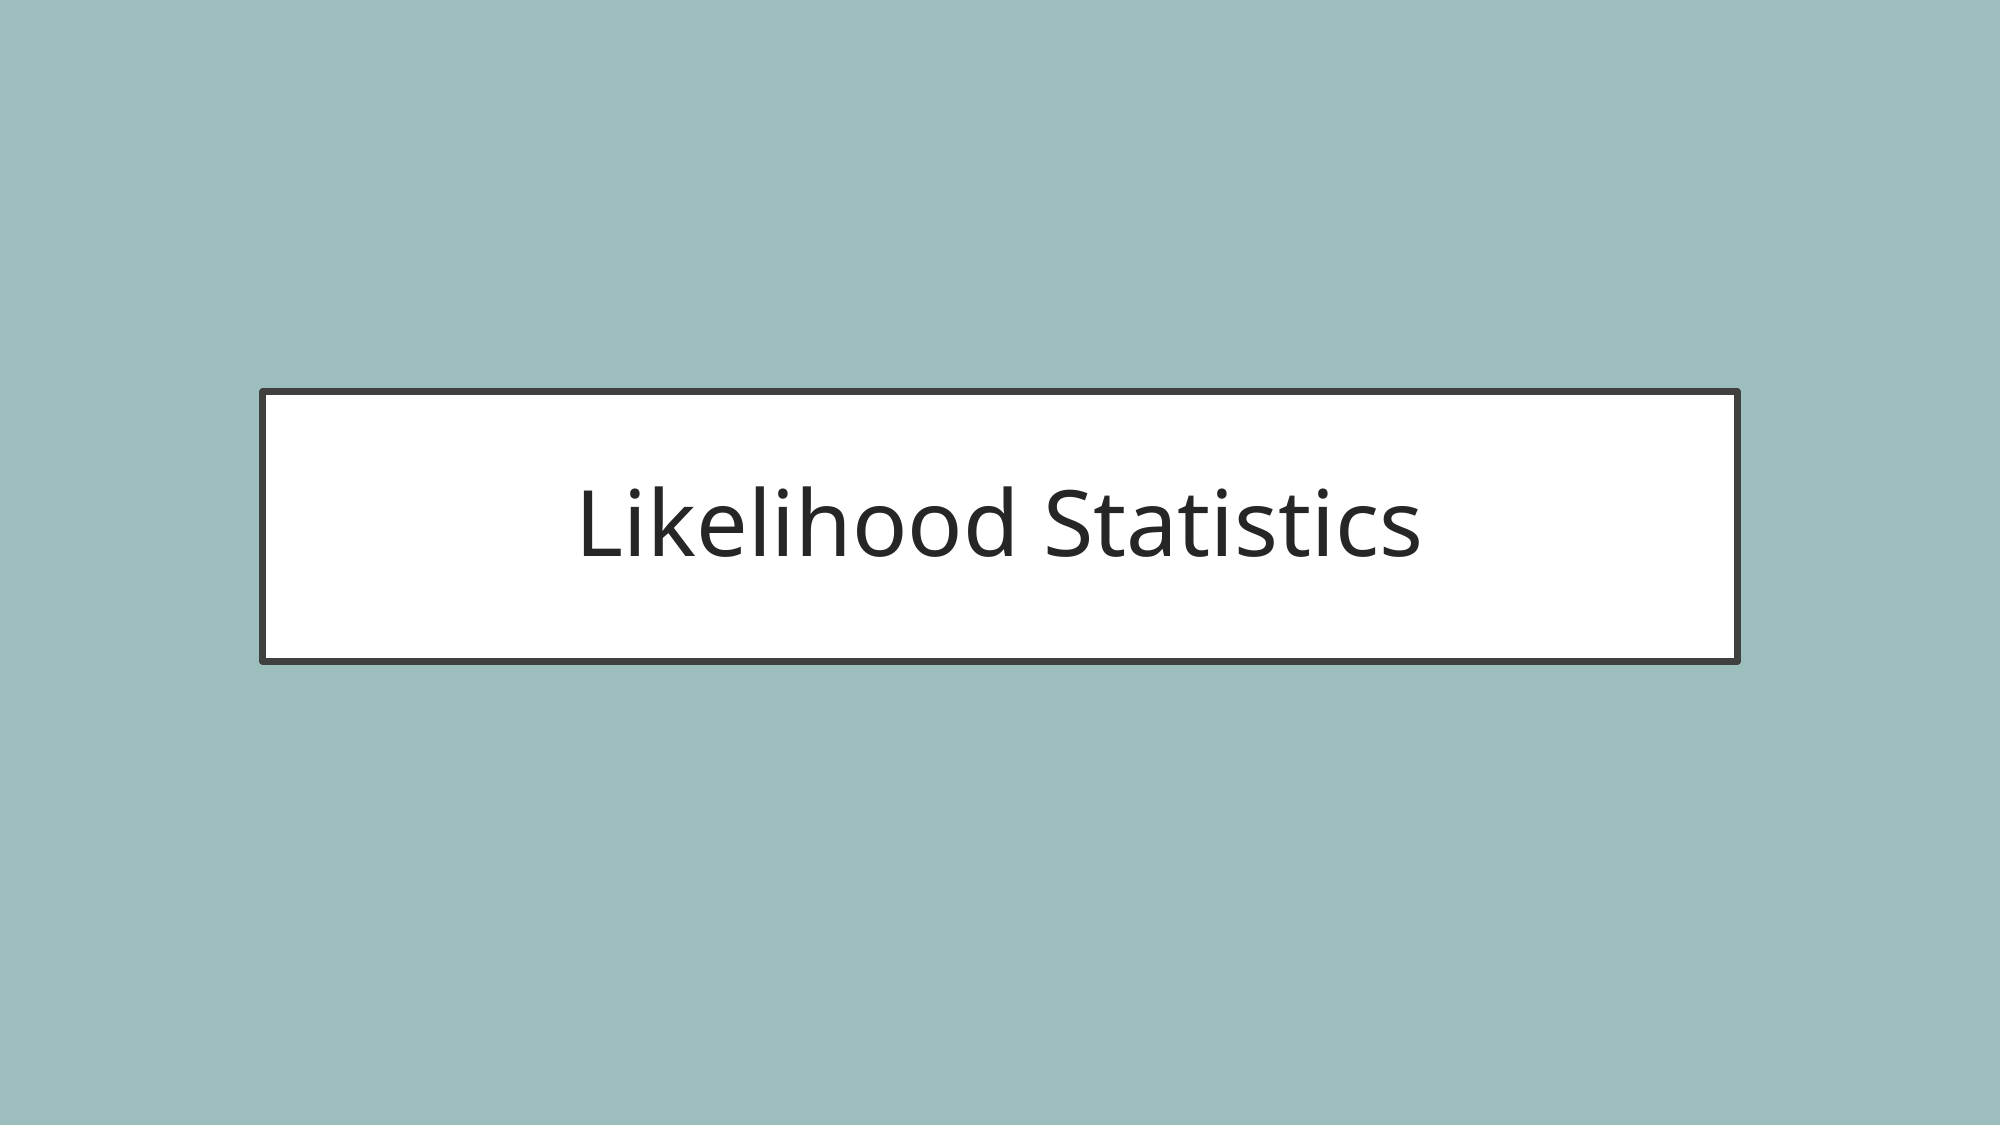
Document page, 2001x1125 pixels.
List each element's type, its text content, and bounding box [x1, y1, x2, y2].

title Likelihood Statistics [259, 388, 1741, 665]
